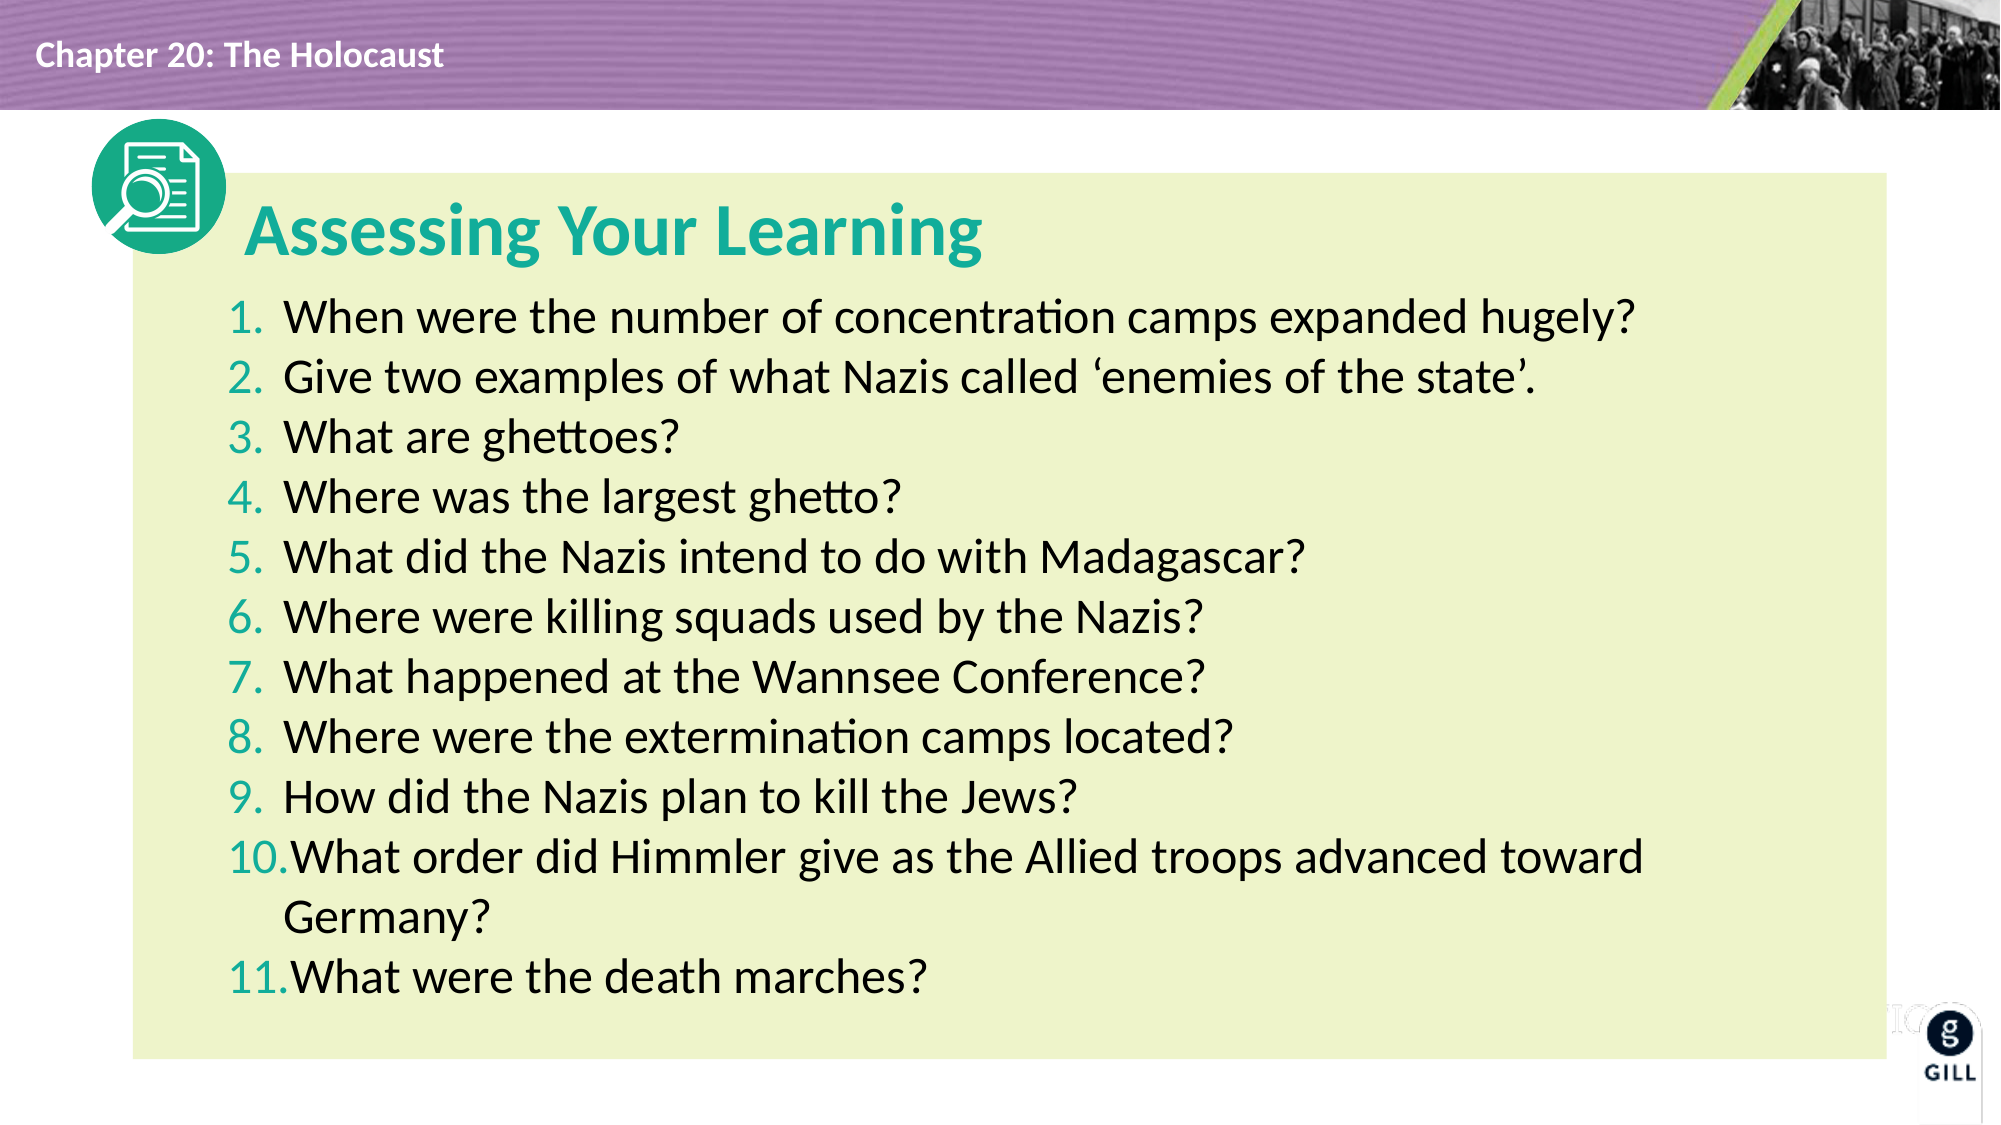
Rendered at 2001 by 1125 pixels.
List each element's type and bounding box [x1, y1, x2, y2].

text_box [72, 97, 1887, 1060]
picture [0, 0, 2000, 110]
picture [1371, 647, 2001, 1125]
